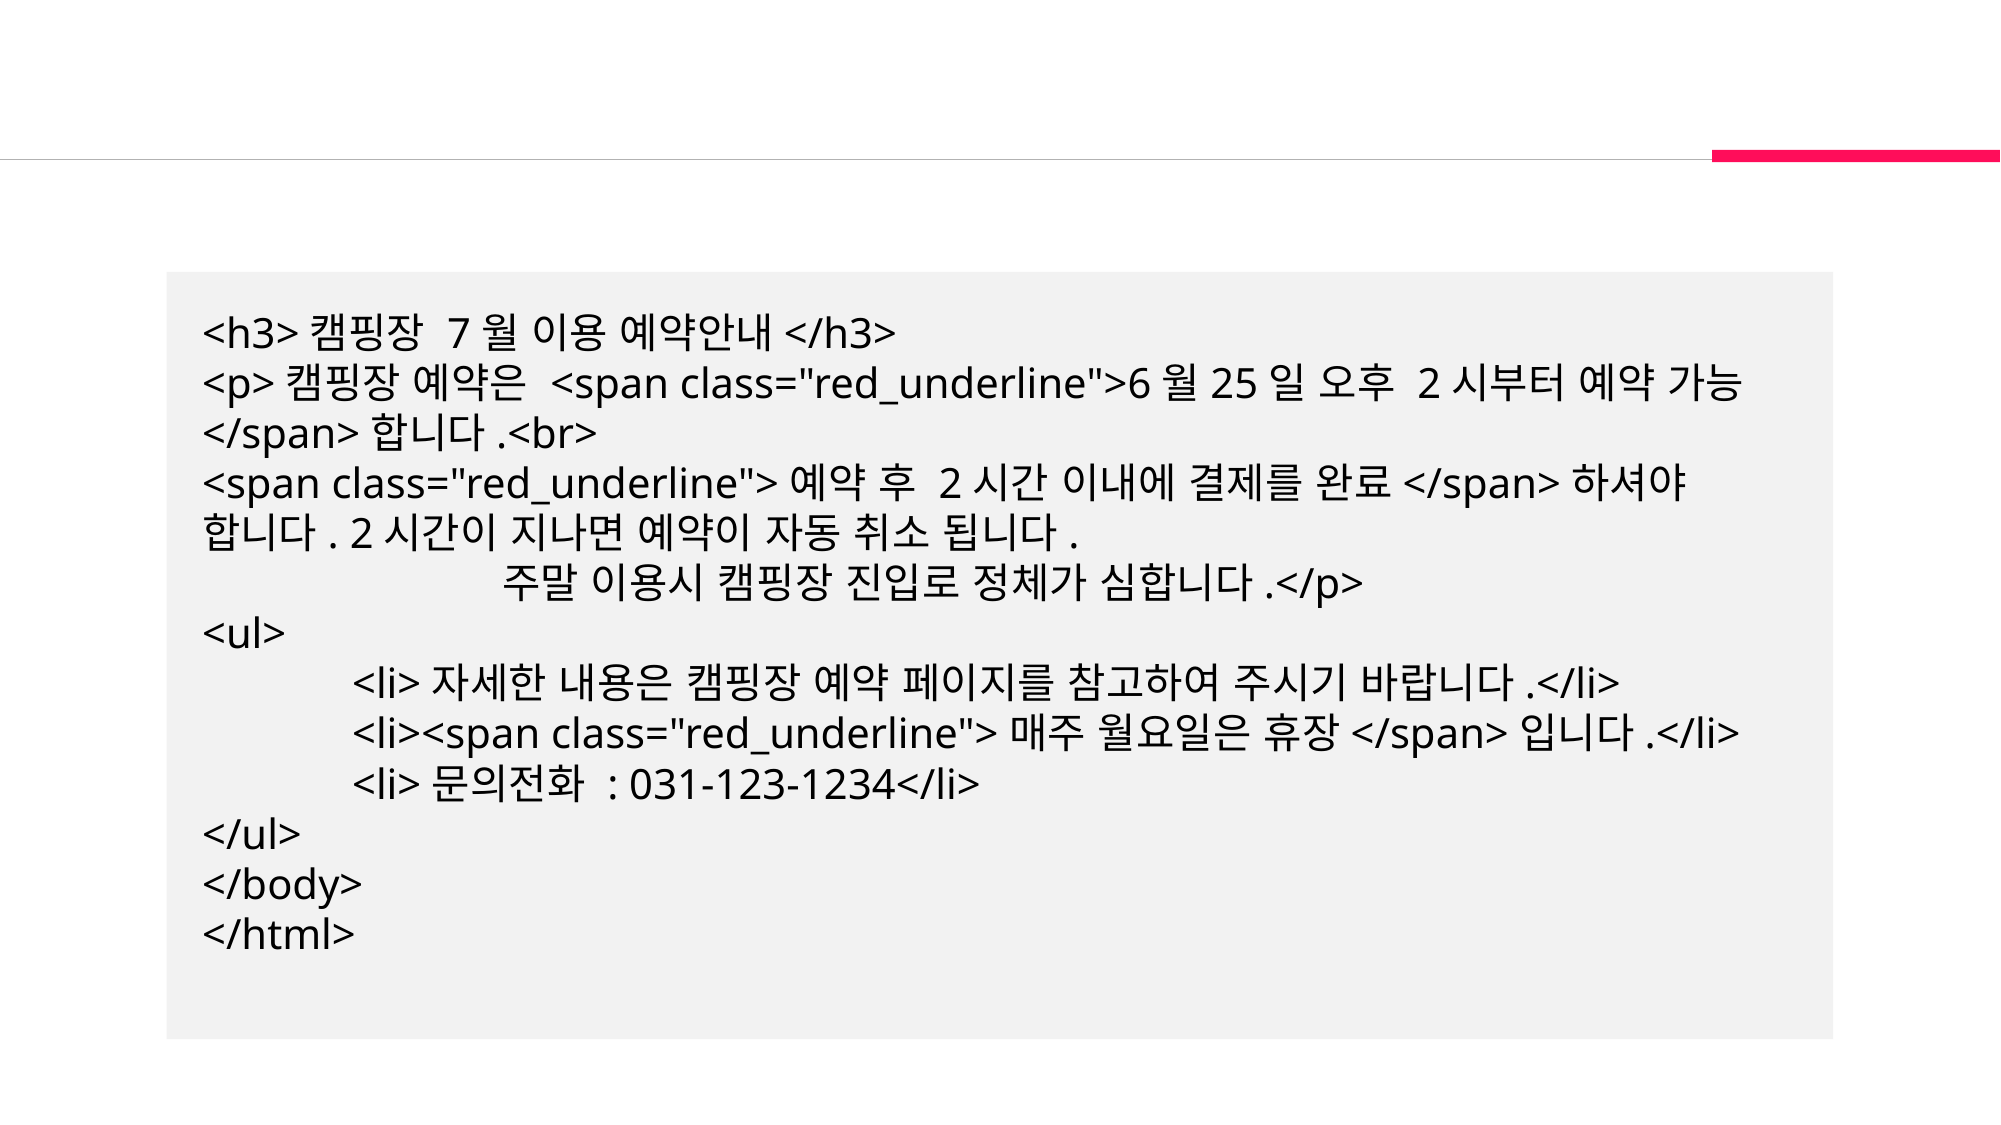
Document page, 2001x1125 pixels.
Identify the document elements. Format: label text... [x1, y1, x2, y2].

text_box [1711, 149, 2000, 159]
text_box <h3>캠핑장 7월 이용 예약안내</h3> <p>캠핑장 예약은 <span class="red_underline">6월25일 오후 2시부터 예약 가능</span>합니다.<br> <span class="red_underline">예약 후 2시간 이내에 결제를 완료</span>하셔야 합니다. 2시간이 지나면 예약이 자동 취소 됩니다. 주말 이용시 캠핑장 진입로 정체가 심합니다.</p> <ul> <li>자세한 내용은 캠핑장 예약 페이지를 참고하여 주시기 바랍니다.</li> <li><span class="red_underline">매주 월요일은 휴장</span>입니다.</li> <li>문의전화 : 031-123-1234</li> </ul> </body> </html> [166, 271, 1834, 1040]
